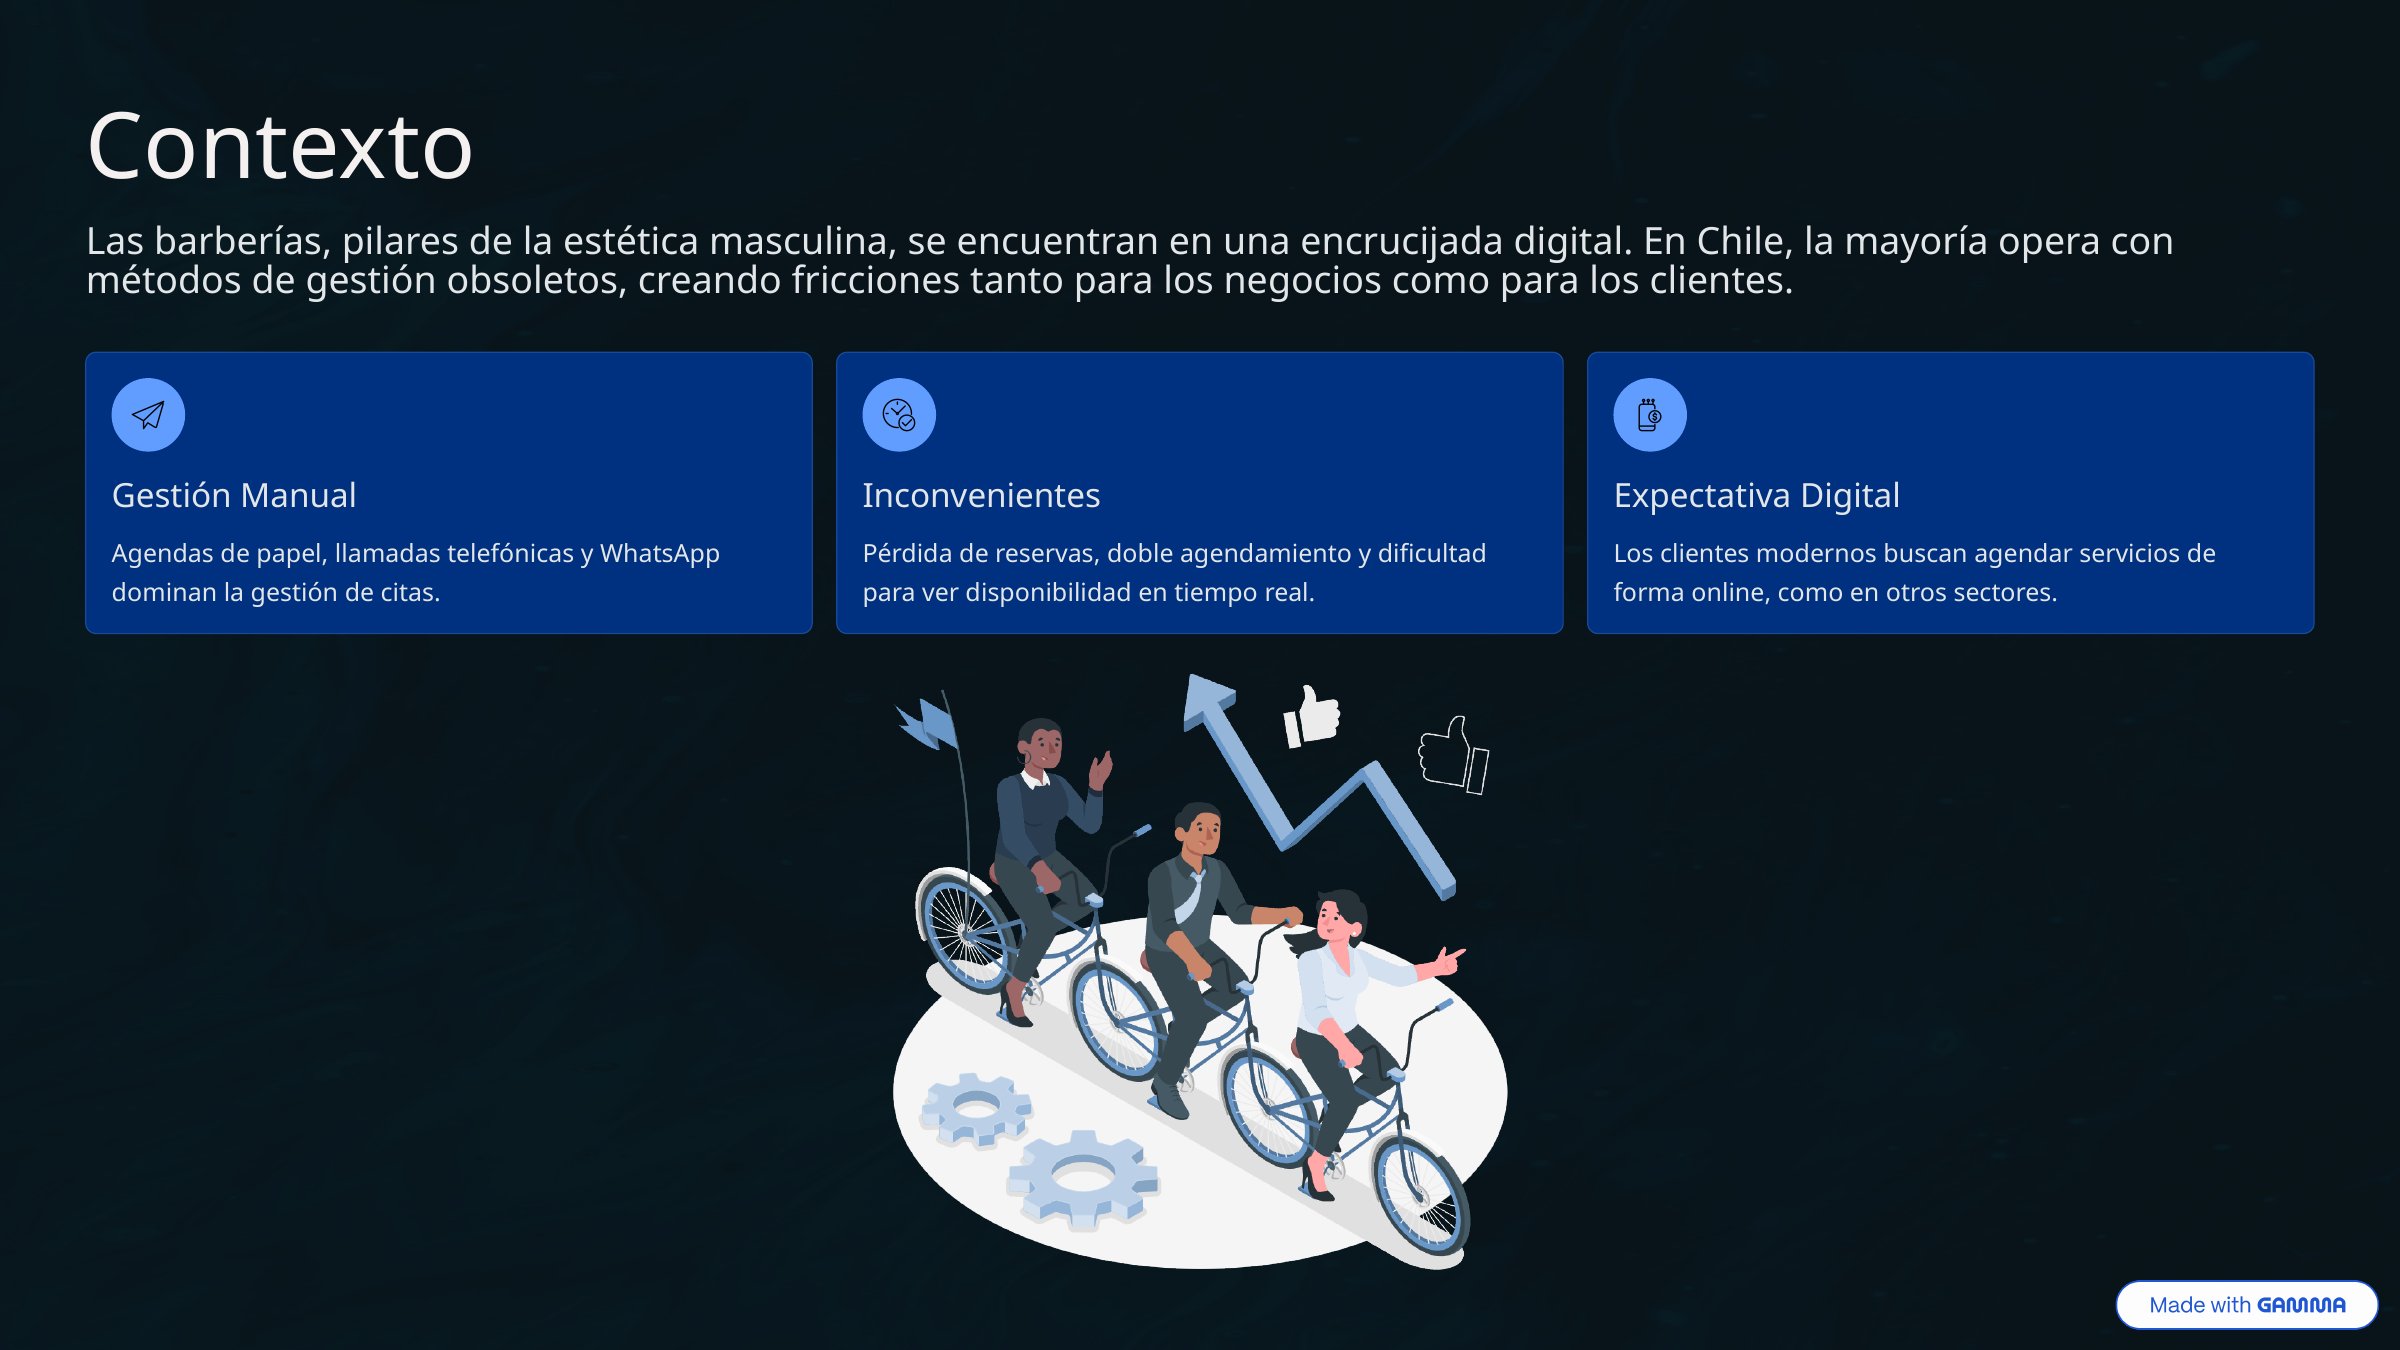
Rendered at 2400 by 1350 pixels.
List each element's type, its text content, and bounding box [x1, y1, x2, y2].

picture [2106, 1271, 2389, 1339]
text_box [836, 352, 1564, 634]
text_box Agendas de papel, llamadas telefónicas y WhatsApp dominan la gestión de citas. [111, 529, 787, 608]
text_box [1587, 352, 2315, 634]
text_box Gestión Manual [111, 476, 419, 515]
text_box Los clientes modernos buscan agendar servicios de forma online, como en otros sectores. [1613, 529, 2289, 608]
text_box Pérdida de reservas, doble agendamiento y dificultad para ver disponibilidad en tiempo real. [862, 529, 1538, 608]
text_box [862, 378, 937, 452]
picture [131, 398, 165, 432]
picture [1633, 398, 1667, 432]
text_box [1613, 378, 1688, 452]
picture [875, 648, 1525, 1297]
text_box Contexto [85, 121, 395, 198]
text_box Expectativa Digital [1613, 476, 1921, 515]
text_box [111, 378, 186, 452]
text_box Las barberías, pilares de la estética masculina, se encuentran en una encrucijada digital. En Chile, la mayoría opera con métodos de gestión obsoletos, creando fricciones tanto para los negocios como para los clientes. [85, 223, 2315, 303]
picture [882, 398, 916, 432]
text_box Inconvenientes [862, 476, 1170, 515]
text_box [85, 352, 813, 634]
